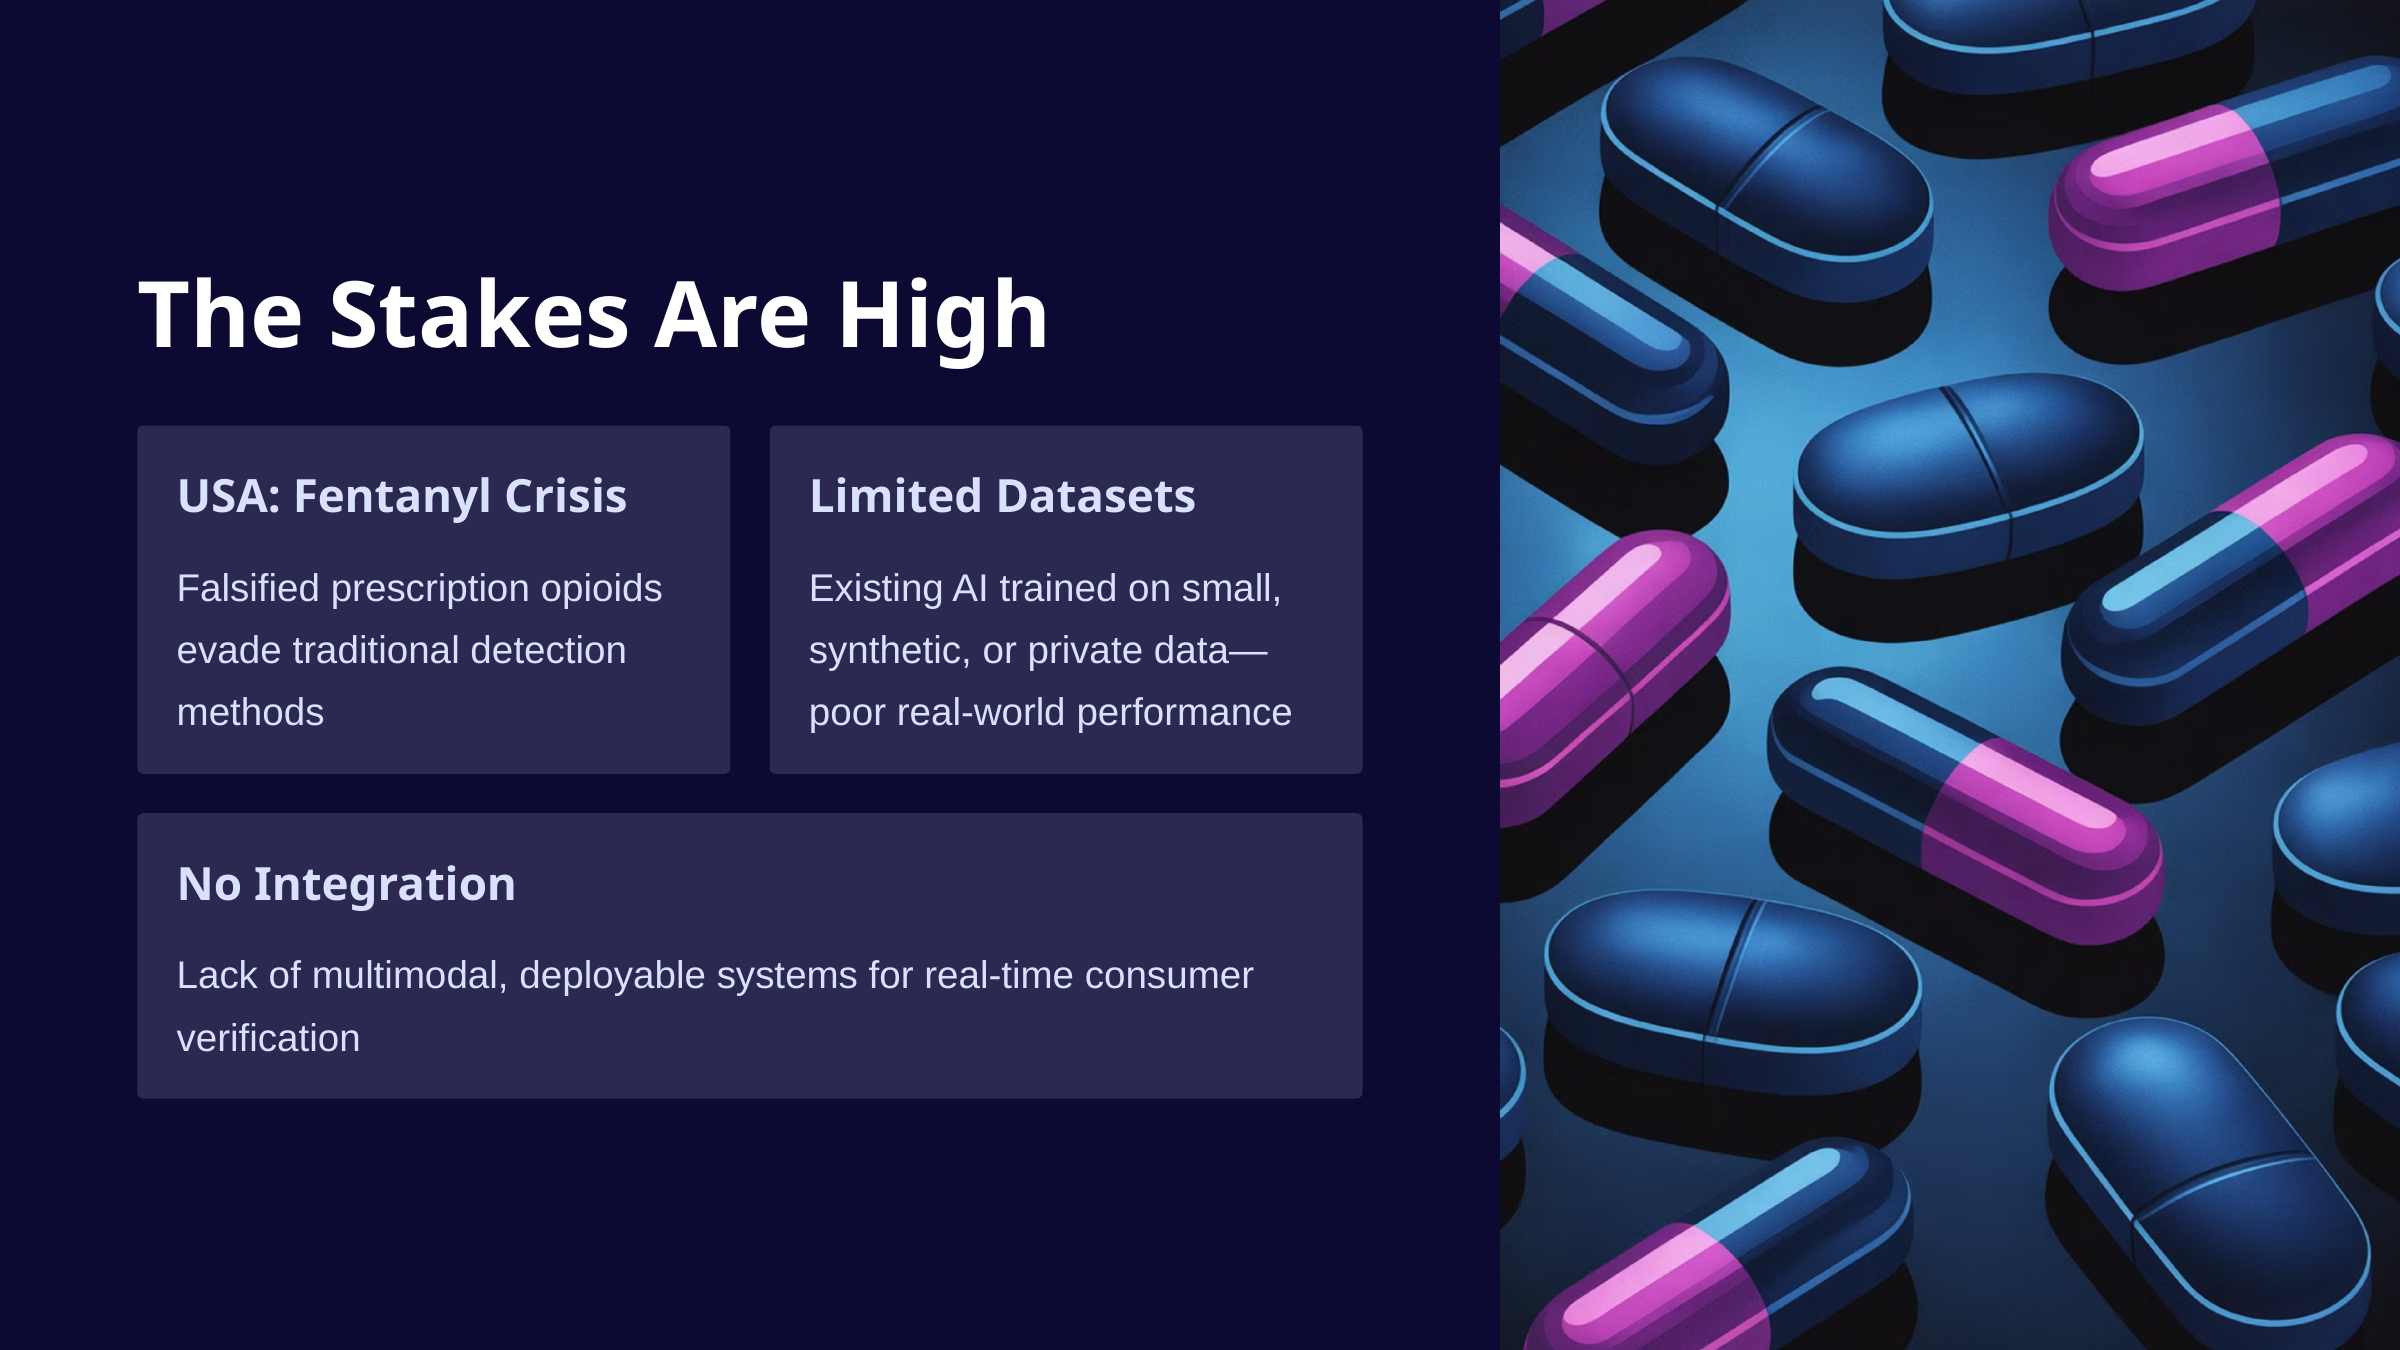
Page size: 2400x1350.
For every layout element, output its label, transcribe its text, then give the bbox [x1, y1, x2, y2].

text_box [137, 425, 731, 774]
text_box Limited Datasets [808, 464, 1271, 523]
text_box USA: Fentanyl Crisis [176, 464, 680, 523]
text_box No Integration [176, 852, 639, 911]
text_box Existing AI trained on small, synthetic, or private data—poor real-world performance [808, 546, 1324, 735]
text_box Falsified prescription opioids evade traditional detection methods [176, 546, 692, 735]
text_box [769, 425, 1363, 774]
text_box The Stakes Are High [137, 251, 1143, 367]
text_box Lack of multimodal, deployable systems for real-time consumer verification [176, 933, 1324, 1060]
picture [1499, 0, 2400, 1350]
text_box [137, 813, 1363, 1099]
